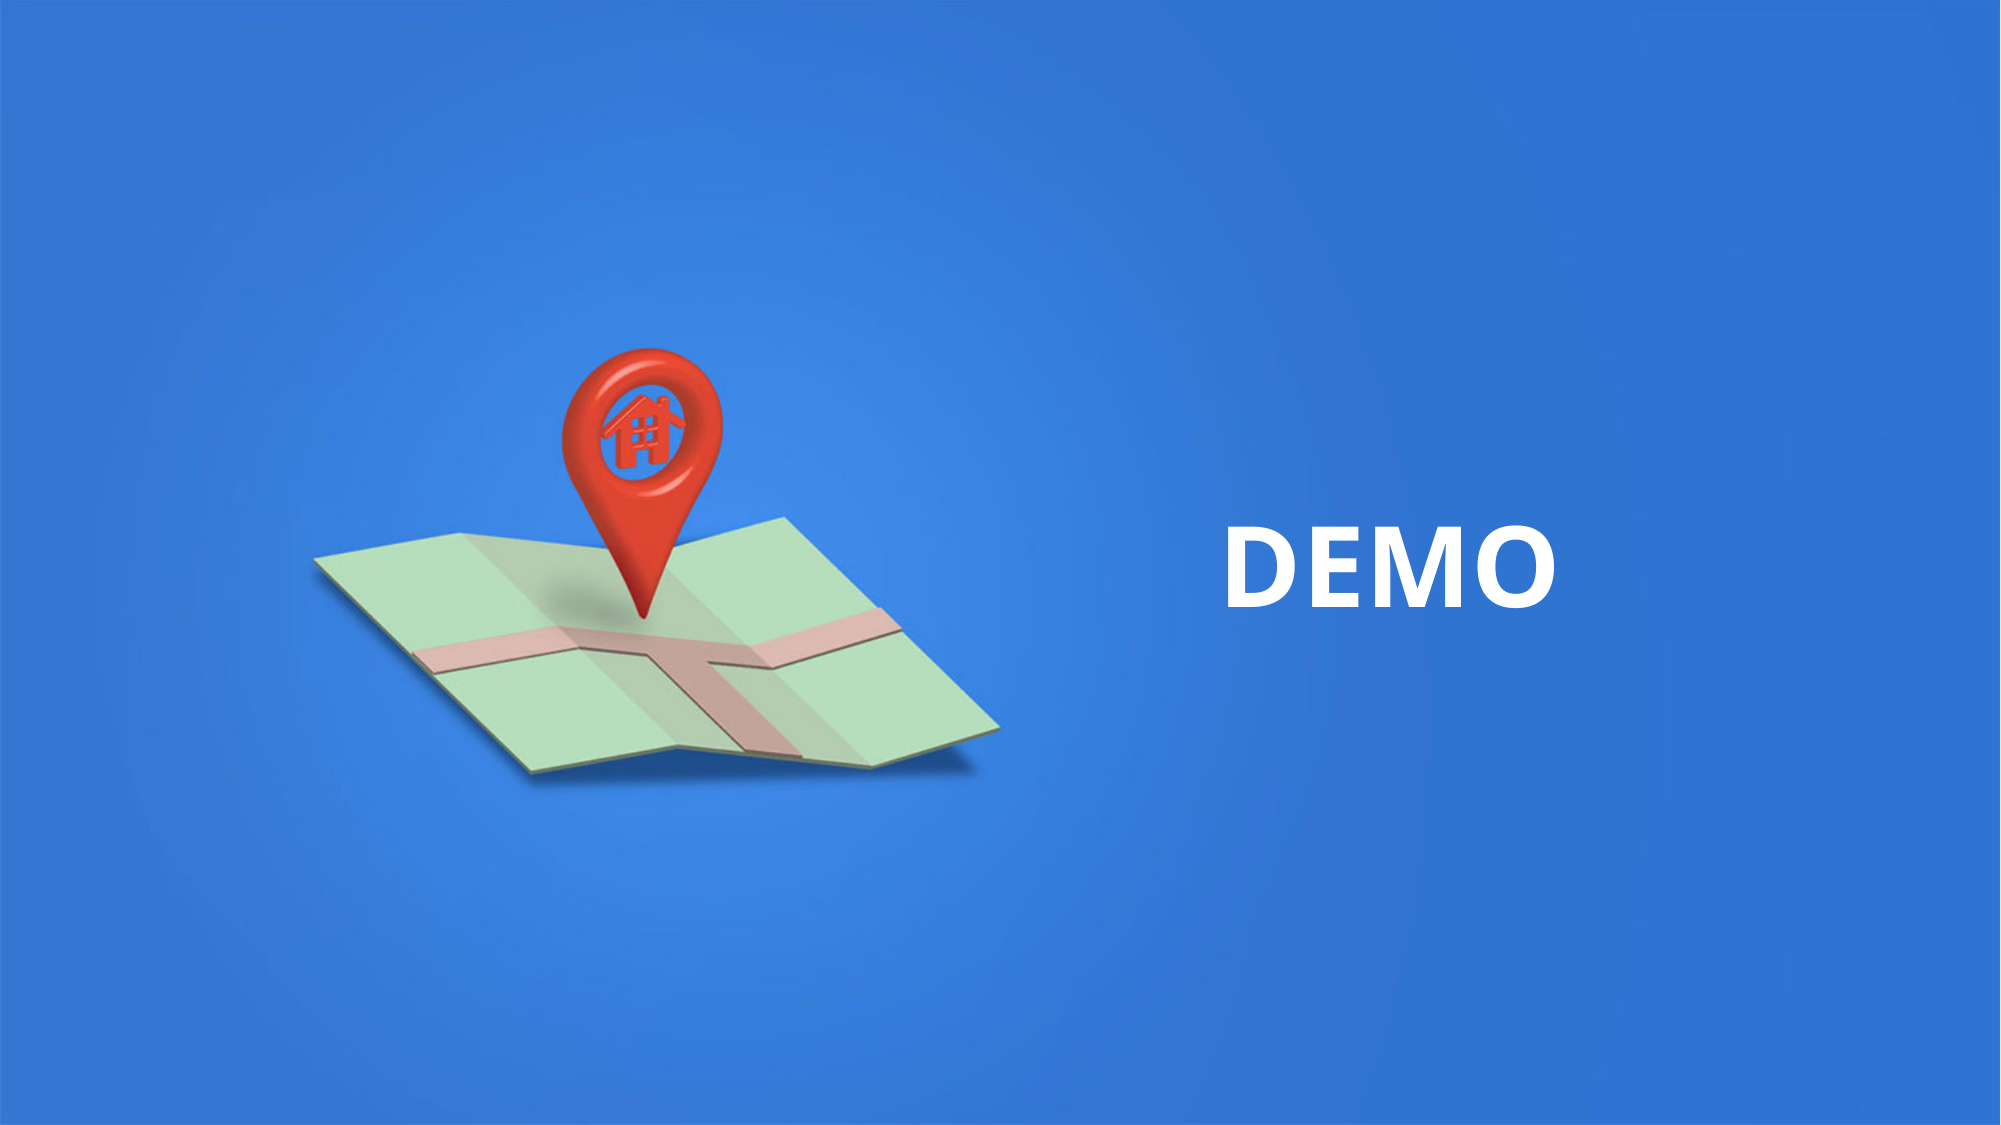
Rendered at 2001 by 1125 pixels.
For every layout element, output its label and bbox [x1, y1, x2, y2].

text_box [1040, 486, 2000, 657]
picture [0, 0, 2001, 1125]
